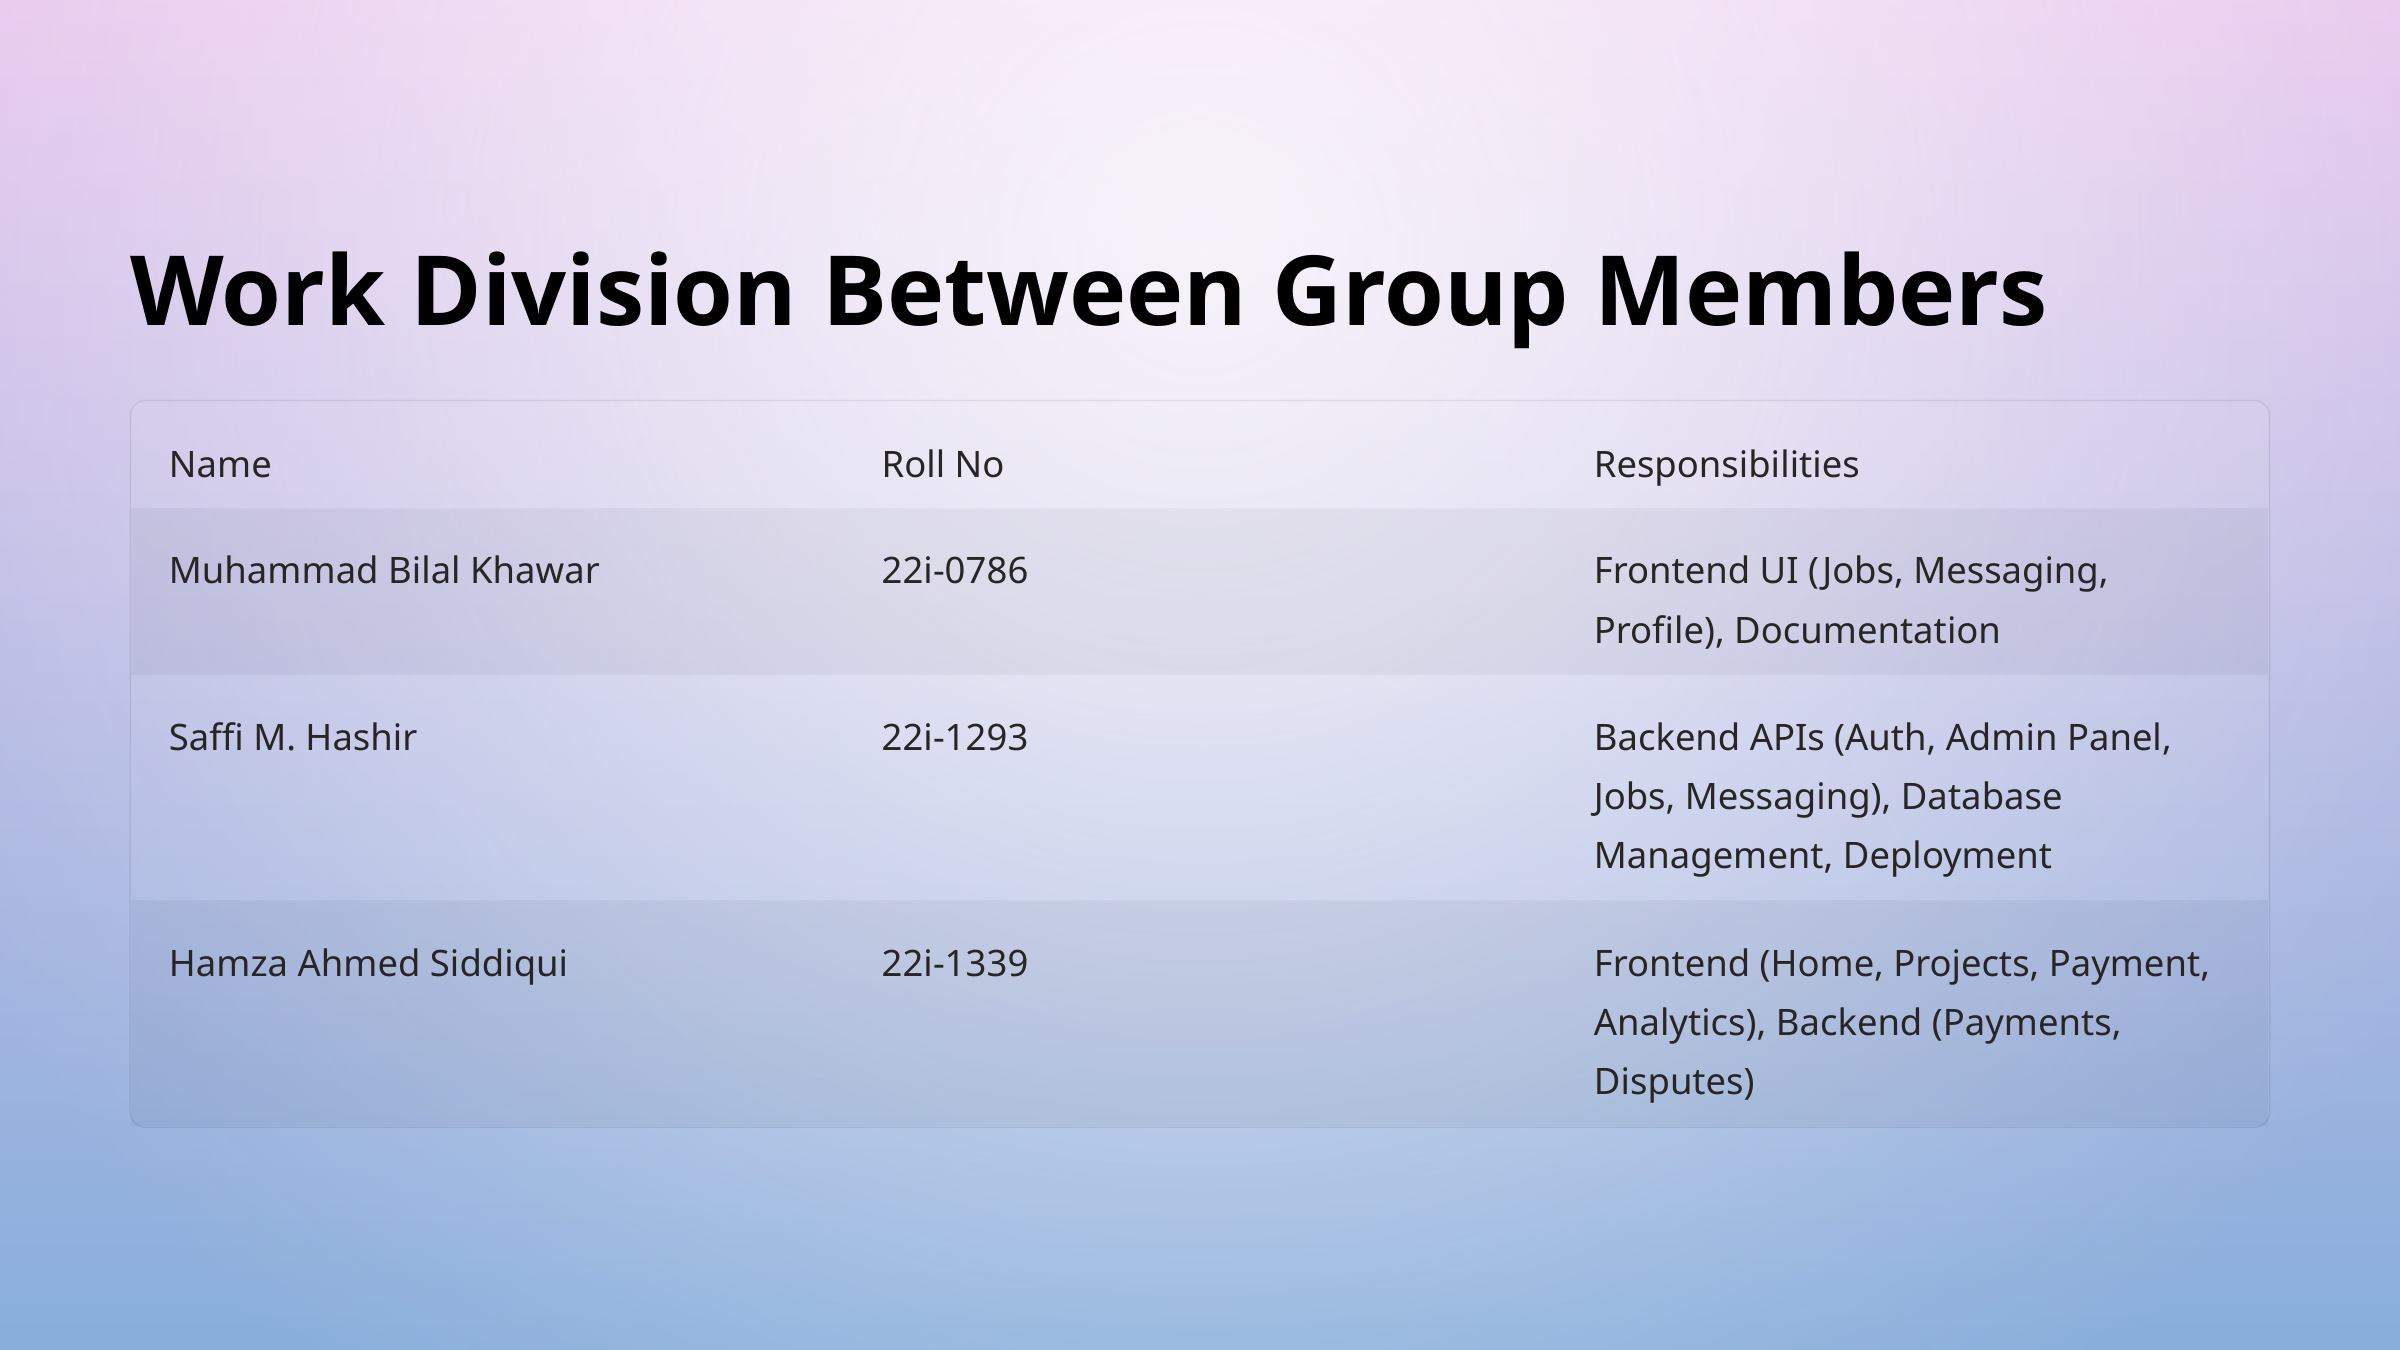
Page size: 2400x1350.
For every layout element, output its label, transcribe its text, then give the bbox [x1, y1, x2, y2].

text_box Muhammad Bilal Khawar [168, 531, 806, 592]
text_box [131, 900, 2269, 1127]
text_box Responsibilities [1593, 425, 2232, 485]
text_box [131, 401, 2269, 508]
text_box Frontend UI (Jobs, Messaging, Profile), Documentation [1593, 531, 2232, 651]
text_box 22i-0786 [881, 531, 1519, 592]
text_box Saffi M. Hashir [168, 698, 806, 758]
text_box Frontend (Home, Projects, Payment, Analytics), Backend (Payments, Disputes) [1593, 923, 2232, 1103]
text_box [131, 508, 2269, 674]
text_box Roll No [881, 425, 1519, 485]
text_box Name [168, 425, 806, 485]
text_box 22i-1339 [881, 923, 1519, 984]
text_box 22i-1293 [881, 698, 1519, 758]
text_box Non-Functional Requirements [0, 0, 2400, 749]
text_box Work Division Between Group Members [130, 222, 1913, 345]
text_box Hamza Ahmed Siddiqui [168, 923, 806, 984]
text_box Backend APIs (Auth, Admin Panel, Jobs, Messaging), Database Management, Deployment [1593, 698, 2232, 877]
text_box [131, 674, 2269, 900]
